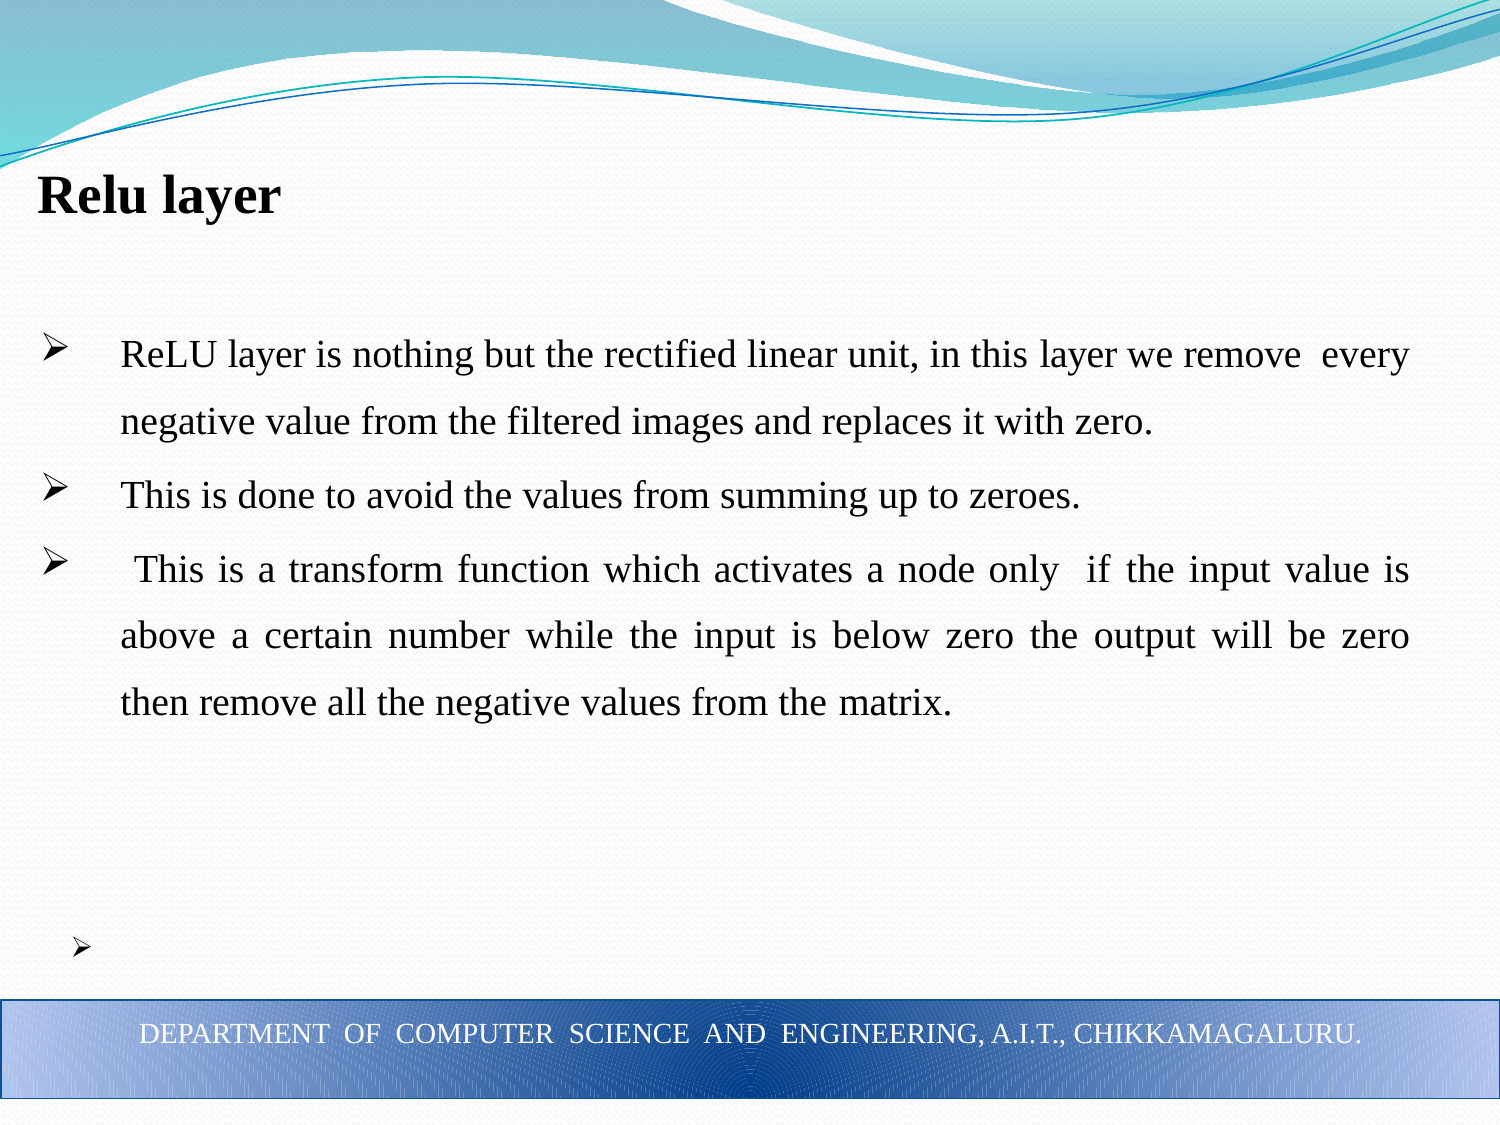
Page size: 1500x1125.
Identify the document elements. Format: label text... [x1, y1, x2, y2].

text_box DEPARTMENT OF COMPUTER SCIENCE AND ENGINEERING, A.I.T., CHIKKAMAGALURU. [0, 999, 1500, 1099]
list ReLU layer is nothing but the rectified linear unit, in this layer we remove every negative value from the filtered images and replaces it with zero. This is done to avoid the values from summing up to zeroes. This is a transform function which activates a node only if the input value is above a certain number while the input is below zero the output will be zero then remove all the negative values from the matrix. [24, 262, 1441, 998]
title Relu layer [37, 125, 111, 225]
text_box [111, 99, 1500, 317]
